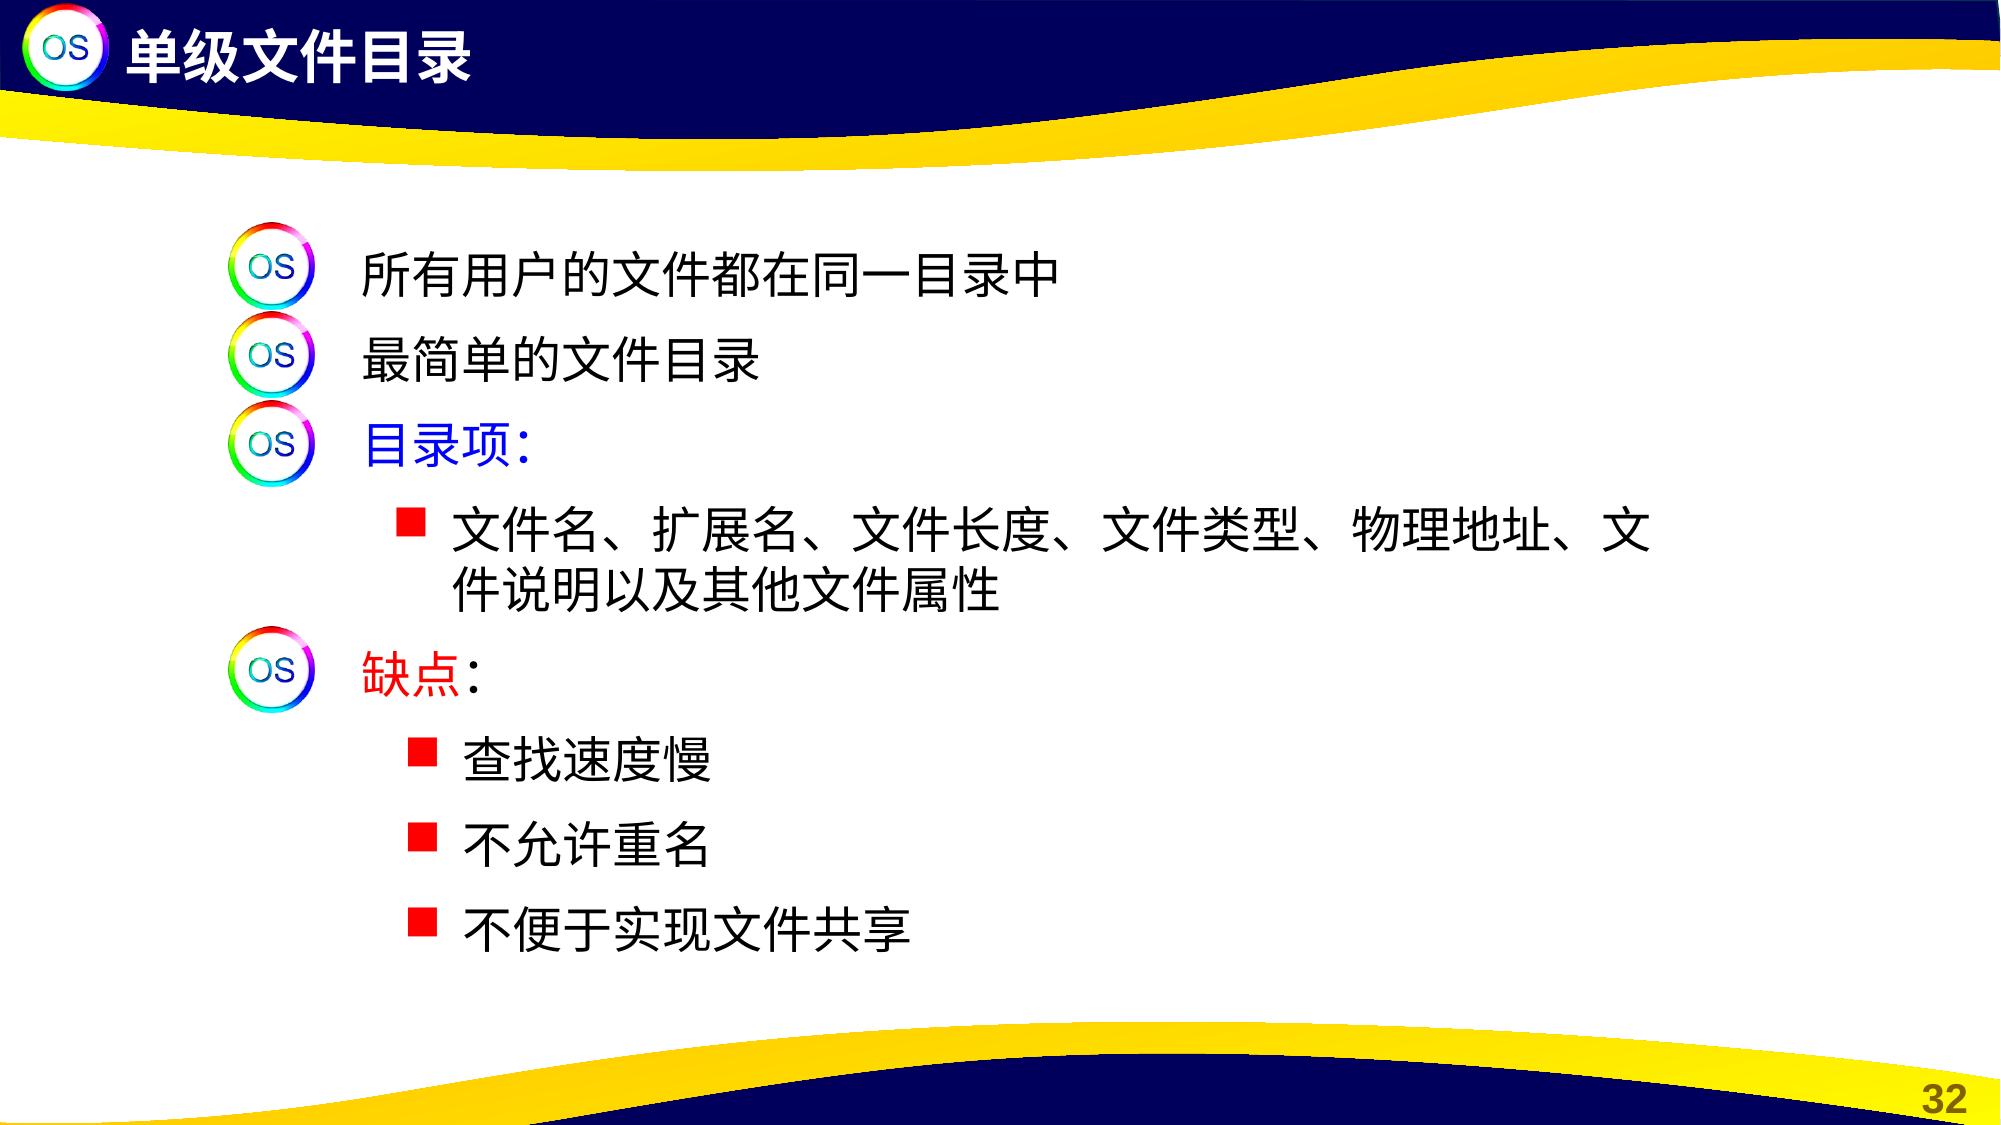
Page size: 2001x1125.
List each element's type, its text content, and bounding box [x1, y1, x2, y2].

picture [228, 222, 315, 310]
text_box 单级文件目录 [109, 12, 1263, 98]
picture [228, 626, 315, 713]
picture [22, 3, 109, 91]
picture [228, 311, 315, 398]
text_box 所有用户的文件都在同一目录中 最简单的文件目录 目录项： 文件名、扩展名、文件长度、文件类型、物理地址、文件说明以及其他文件属性 缺点： 查找速度慢 不允许重名 不便于实现文件共享 [346, 235, 1697, 861]
picture [228, 400, 315, 487]
